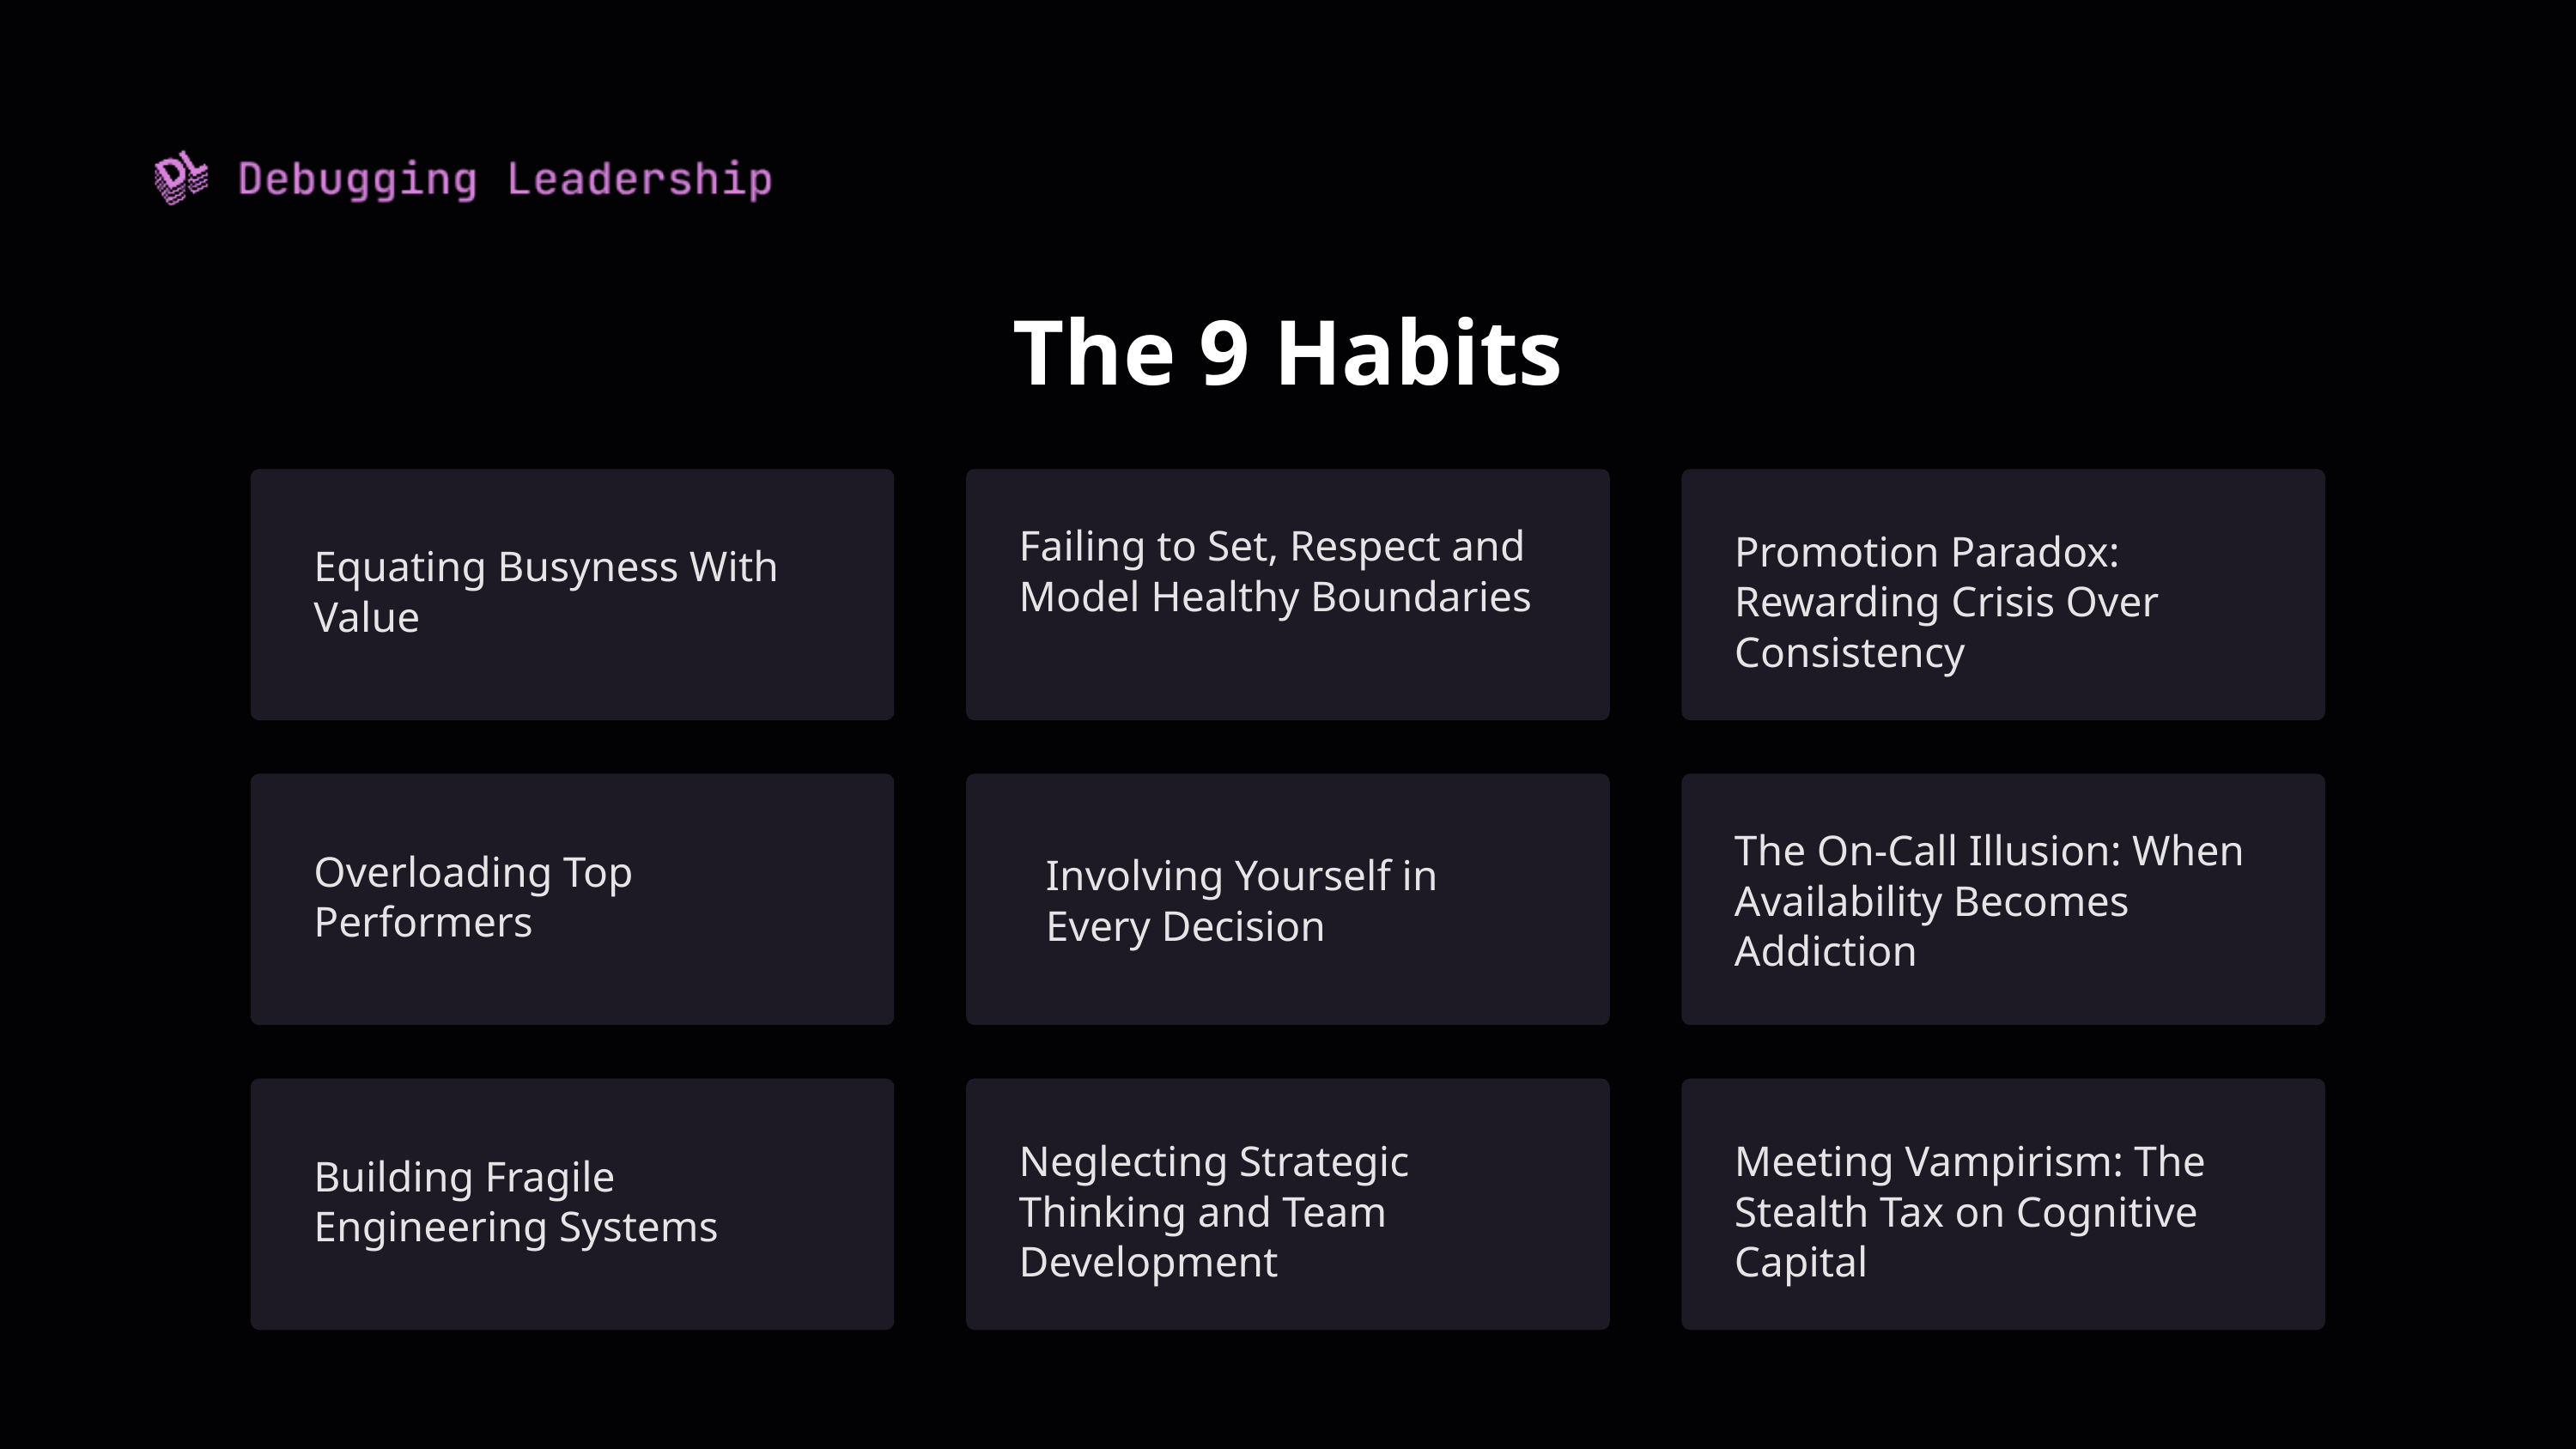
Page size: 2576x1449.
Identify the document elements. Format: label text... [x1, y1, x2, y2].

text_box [965, 1078, 1610, 1331]
text_box [144, 144, 775, 215]
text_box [1681, 773, 2326, 1026]
text_box The 9 Habits [144, 294, 2432, 403]
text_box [965, 469, 1610, 721]
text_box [250, 1078, 895, 1331]
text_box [250, 469, 895, 721]
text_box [1681, 469, 2326, 721]
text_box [250, 773, 895, 1026]
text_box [1681, 1078, 2326, 1331]
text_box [965, 773, 1610, 1026]
